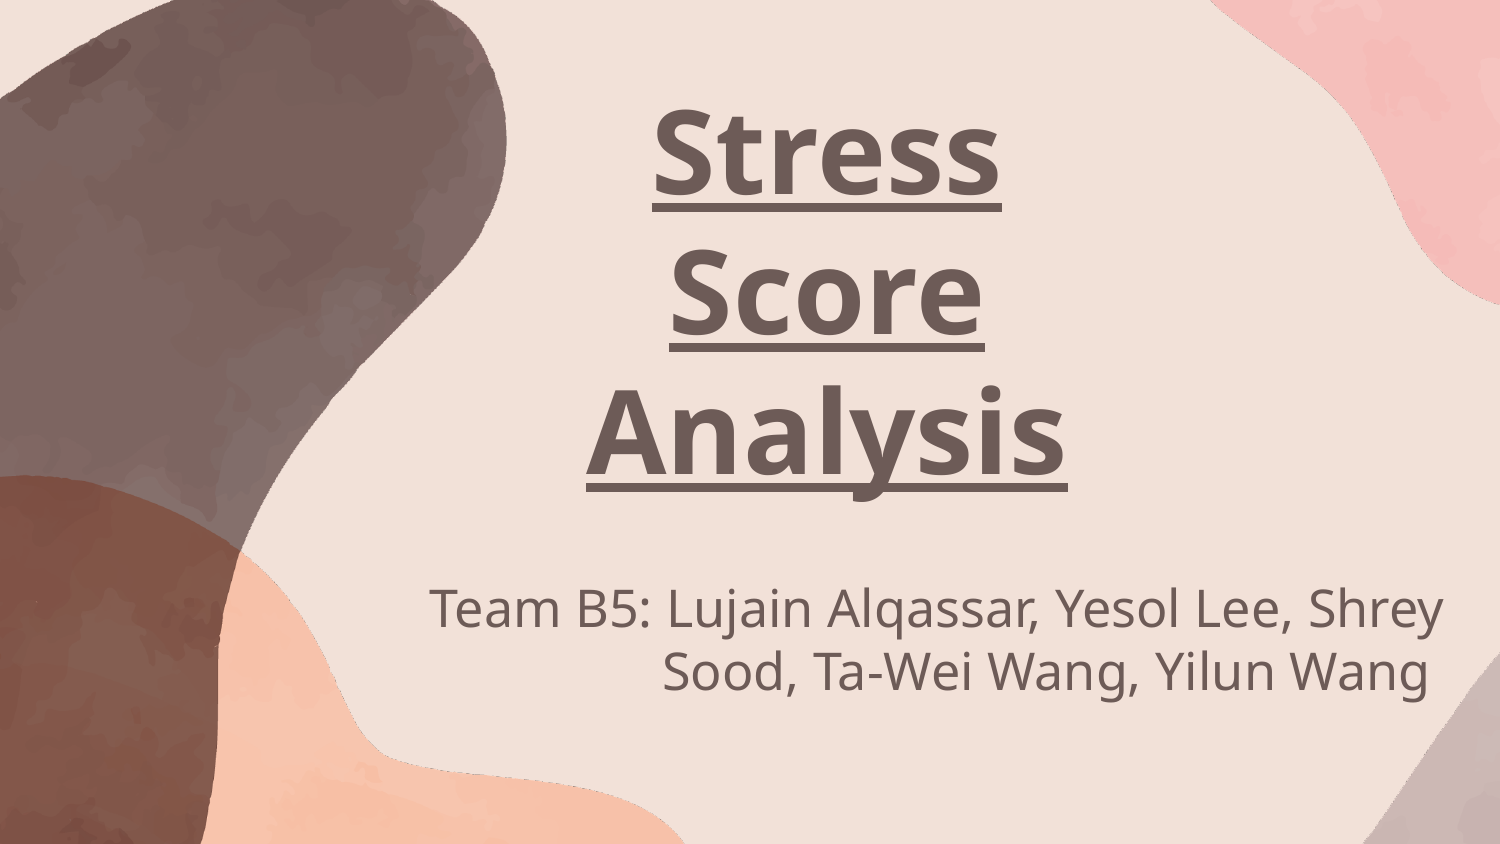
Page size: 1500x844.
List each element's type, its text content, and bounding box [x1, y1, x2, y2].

subtitle Team B5: Lujain Alqassar, Yesol Lee, Shrey Sood, Ta-Wei Wang, Yilun Wang [282, 560, 1460, 752]
picture [0, 0, 1500, 844]
title Stress Score Analysis [511, 48, 1143, 513]
